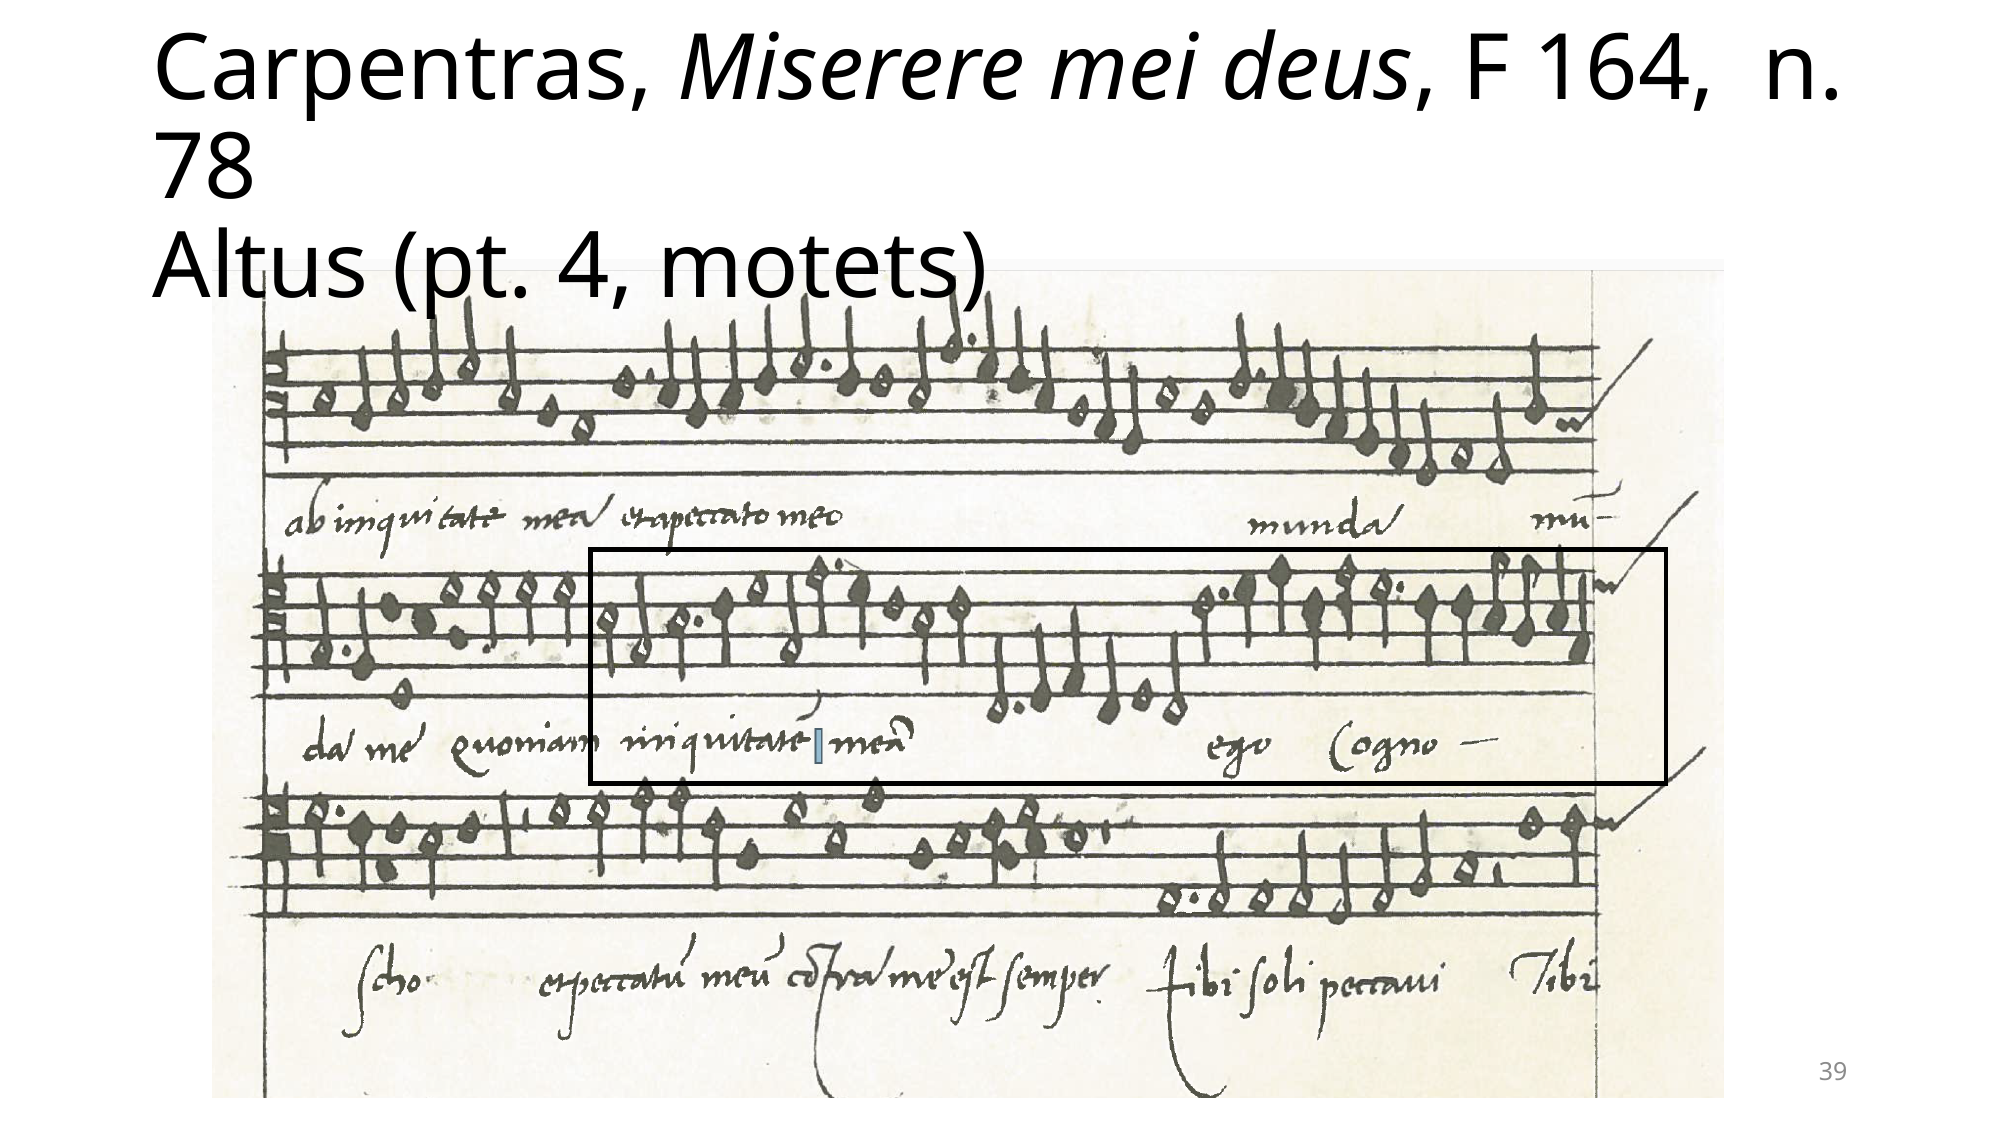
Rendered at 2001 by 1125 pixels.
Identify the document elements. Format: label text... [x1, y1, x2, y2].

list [212, 259, 1724, 1098]
title Carpentras, Miserere mei deus, F 164, n. 78 Altus (pt. 4, motets) [137, 59, 1863, 278]
slide_number 39 [1412, 1042, 1863, 1103]
